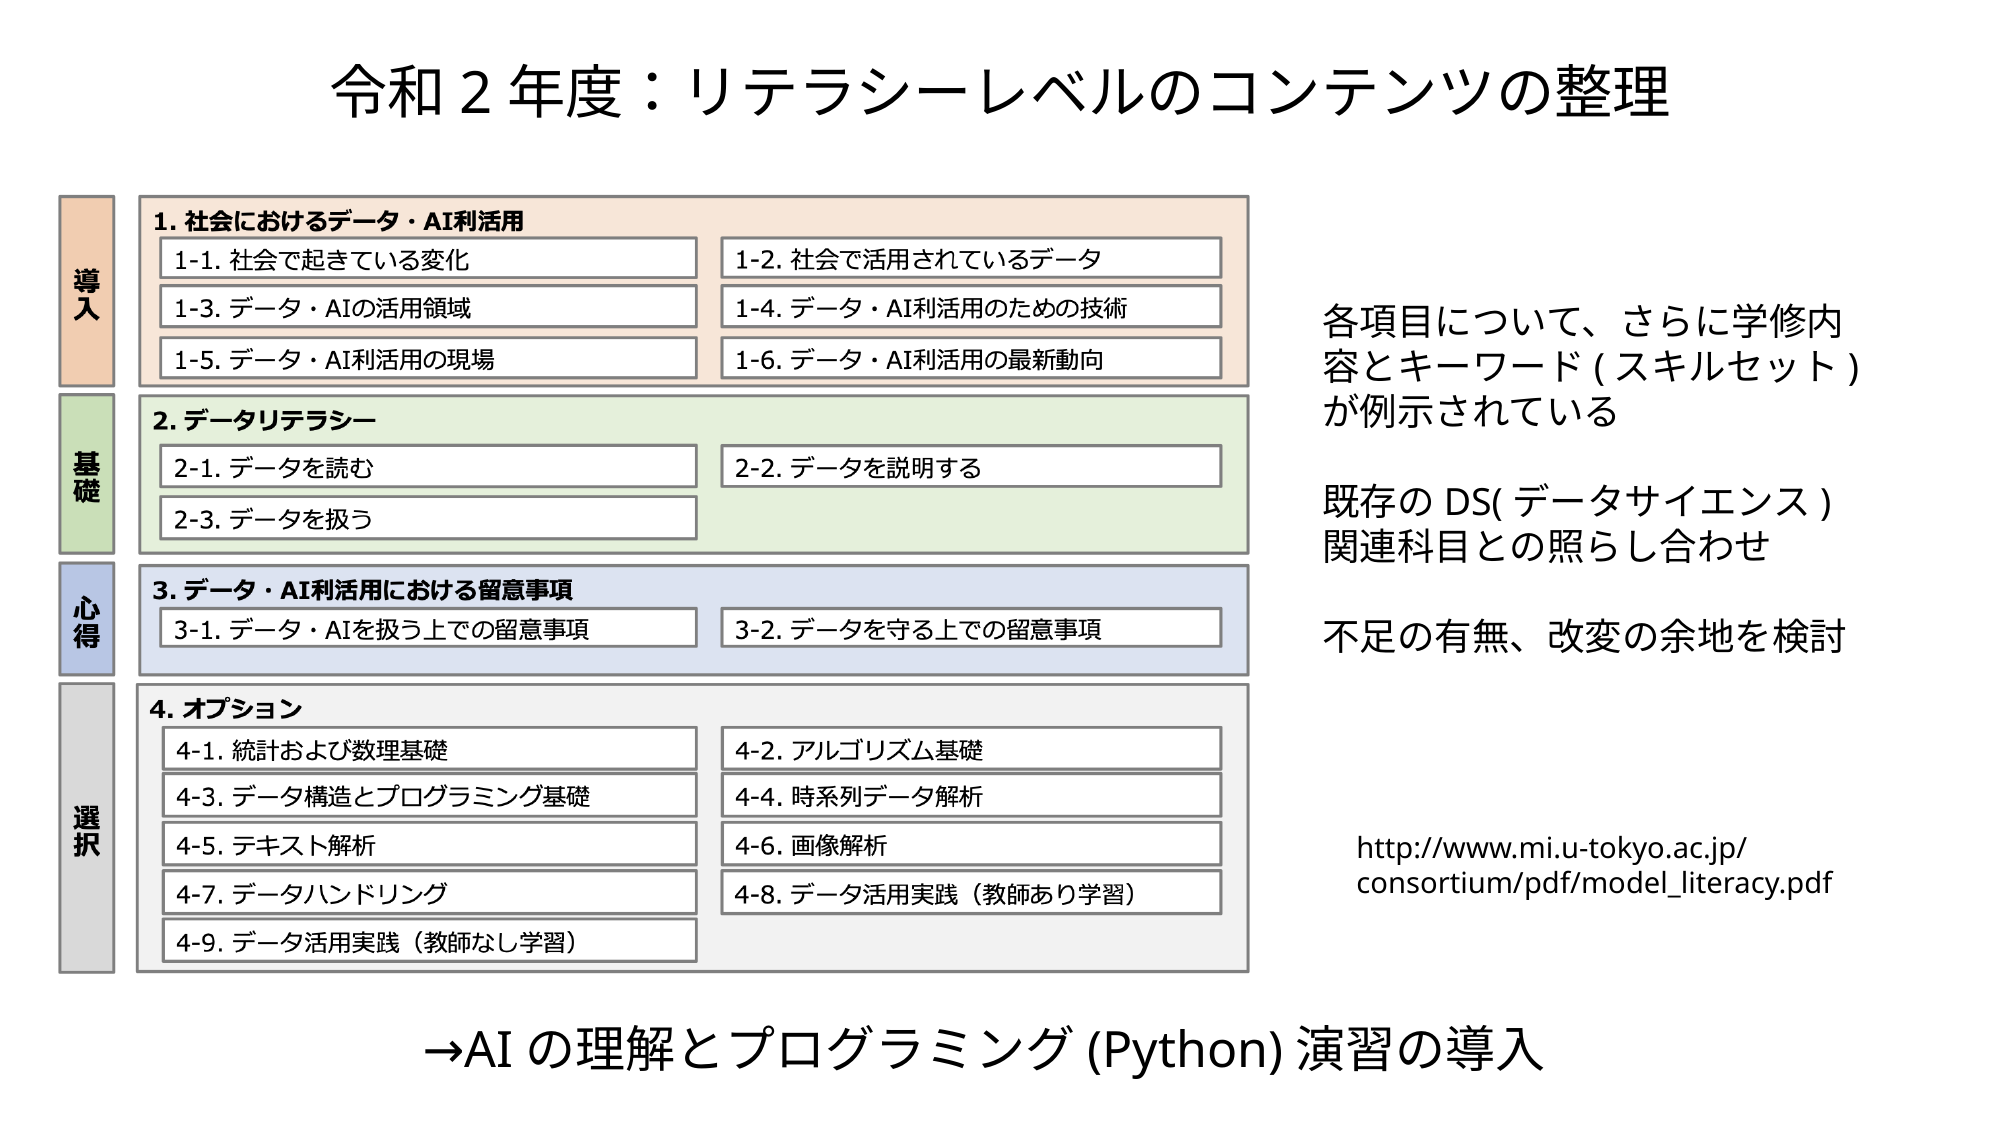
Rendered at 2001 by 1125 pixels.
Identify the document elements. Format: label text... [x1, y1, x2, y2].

text_box →AIの理解とプログラミング(Python)演習の導入 [408, 1009, 1561, 1085]
picture [45, 181, 1257, 985]
text_box 各項目について、さらに学修内容とキーワード(スキルセット)が例示されている 既存のDS(データサイエンス) 関連科目との照らし合わせ 不足の有無、改変の余地を検討 [1307, 290, 1893, 665]
text_box 令和2年度：リテラシーレベルのコンテンツの整理 [297, 48, 1703, 133]
text_box http://www.mi.u-tokyo.ac.jp/consortium/pdf/model_literacy.pdf [1341, 822, 1859, 907]
